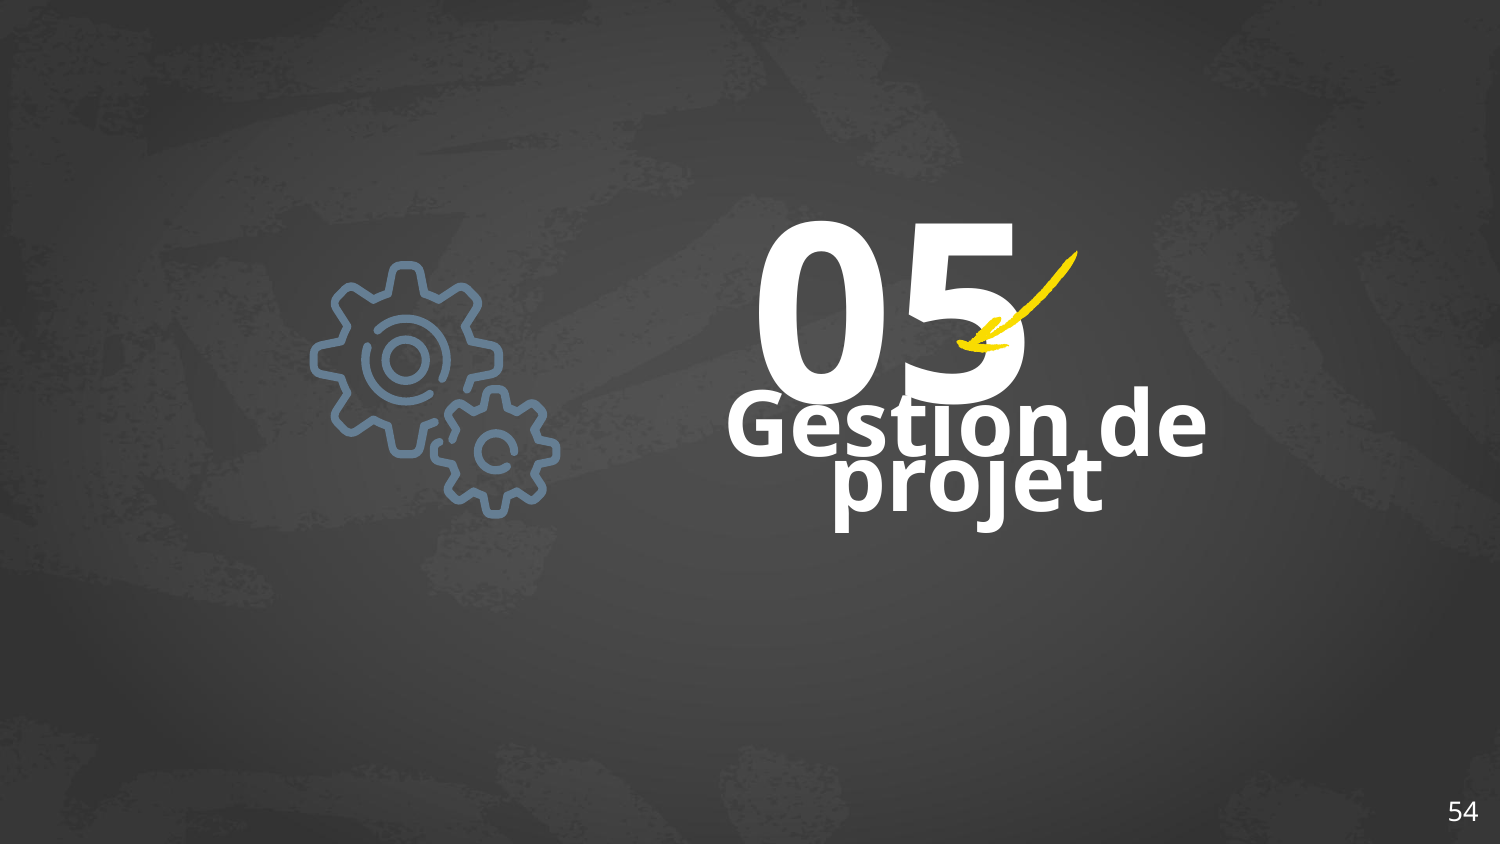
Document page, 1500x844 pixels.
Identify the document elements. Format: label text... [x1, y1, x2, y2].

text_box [309, 260, 561, 519]
text_box Gestion de projet [684, 434, 1250, 501]
picture [0, 0, 1500, 844]
title 05 [735, 211, 1329, 395]
text_box [956, 250, 1078, 353]
slide_number ‹#› [1403, 779, 1494, 844]
